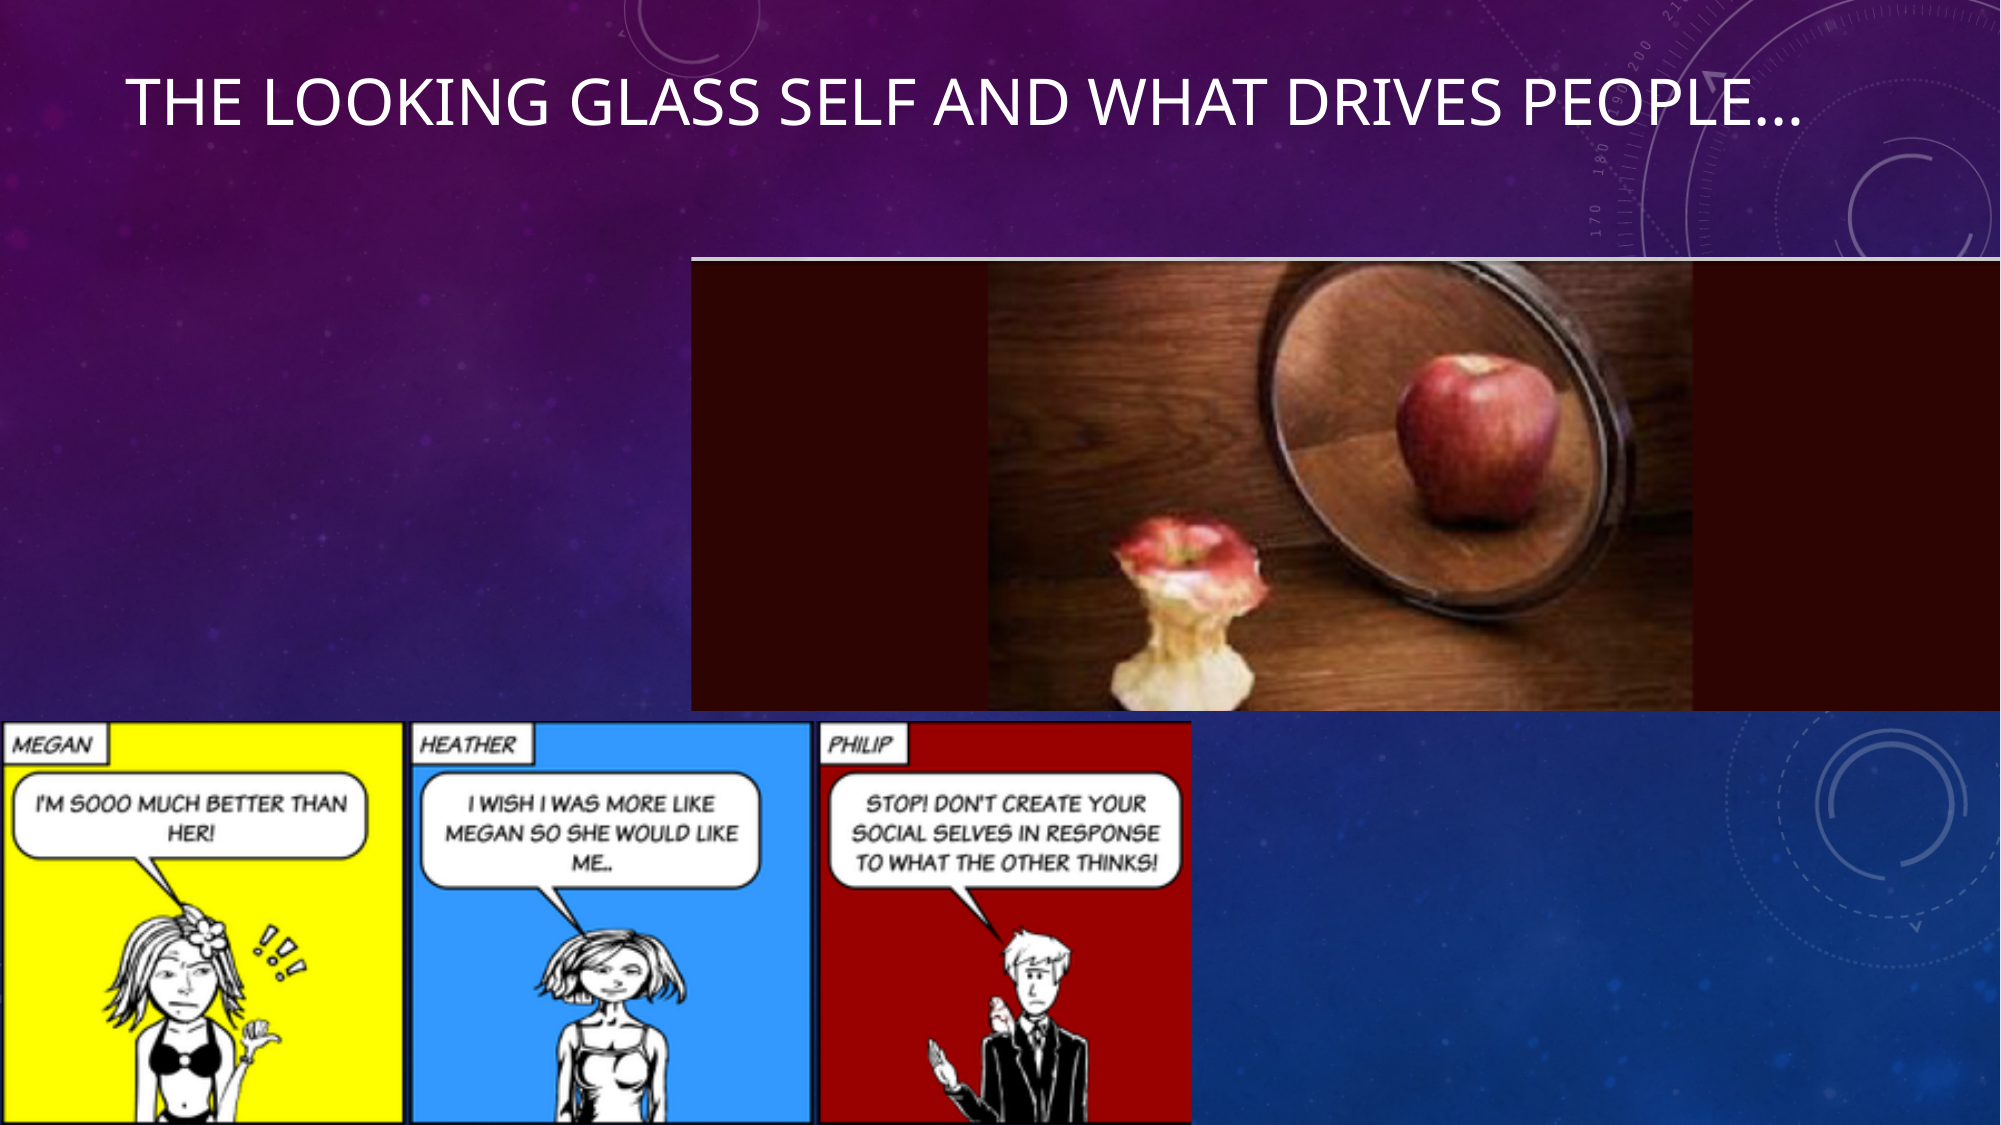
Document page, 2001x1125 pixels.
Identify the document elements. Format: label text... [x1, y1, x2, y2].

title The Looking glass self and what drives people… [110, 18, 1909, 258]
picture [0, 0, 2001, 1125]
